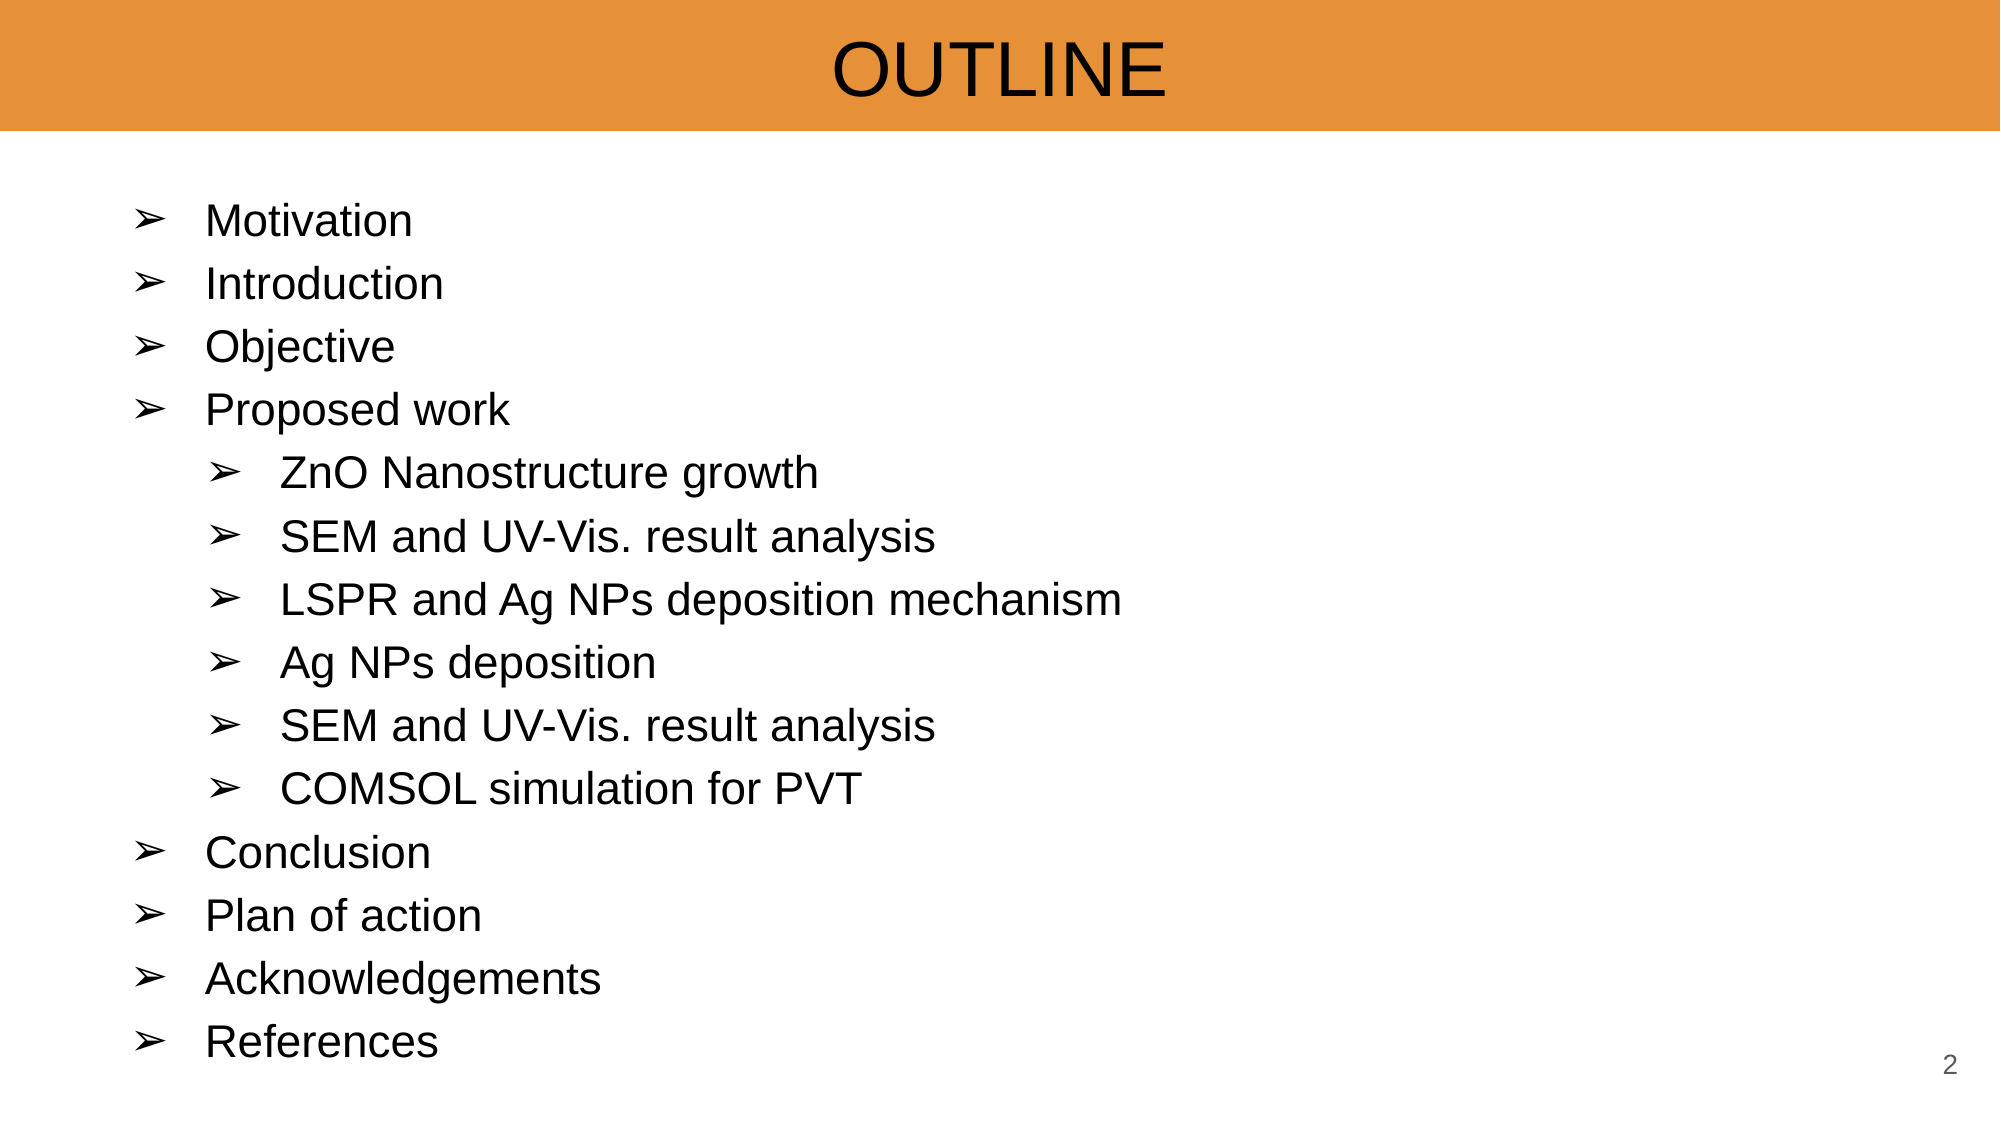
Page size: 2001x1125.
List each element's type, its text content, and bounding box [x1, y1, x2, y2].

text_box OUTLINE [0, 0, 2000, 131]
list Motivation Introduction Objective Proposed work ZnO Nanostructure growth SEM and UV-Vis. result analysis LSPR and Ag NPs deposition mechanism Ag NPs deposition SEM and UV-Vis. result analysis COMSOL simulation for PVT Conclusion Plan of action Acknowledgements References [84, 162, 1925, 1125]
slide_number 2 [1853, 1019, 1974, 1106]
